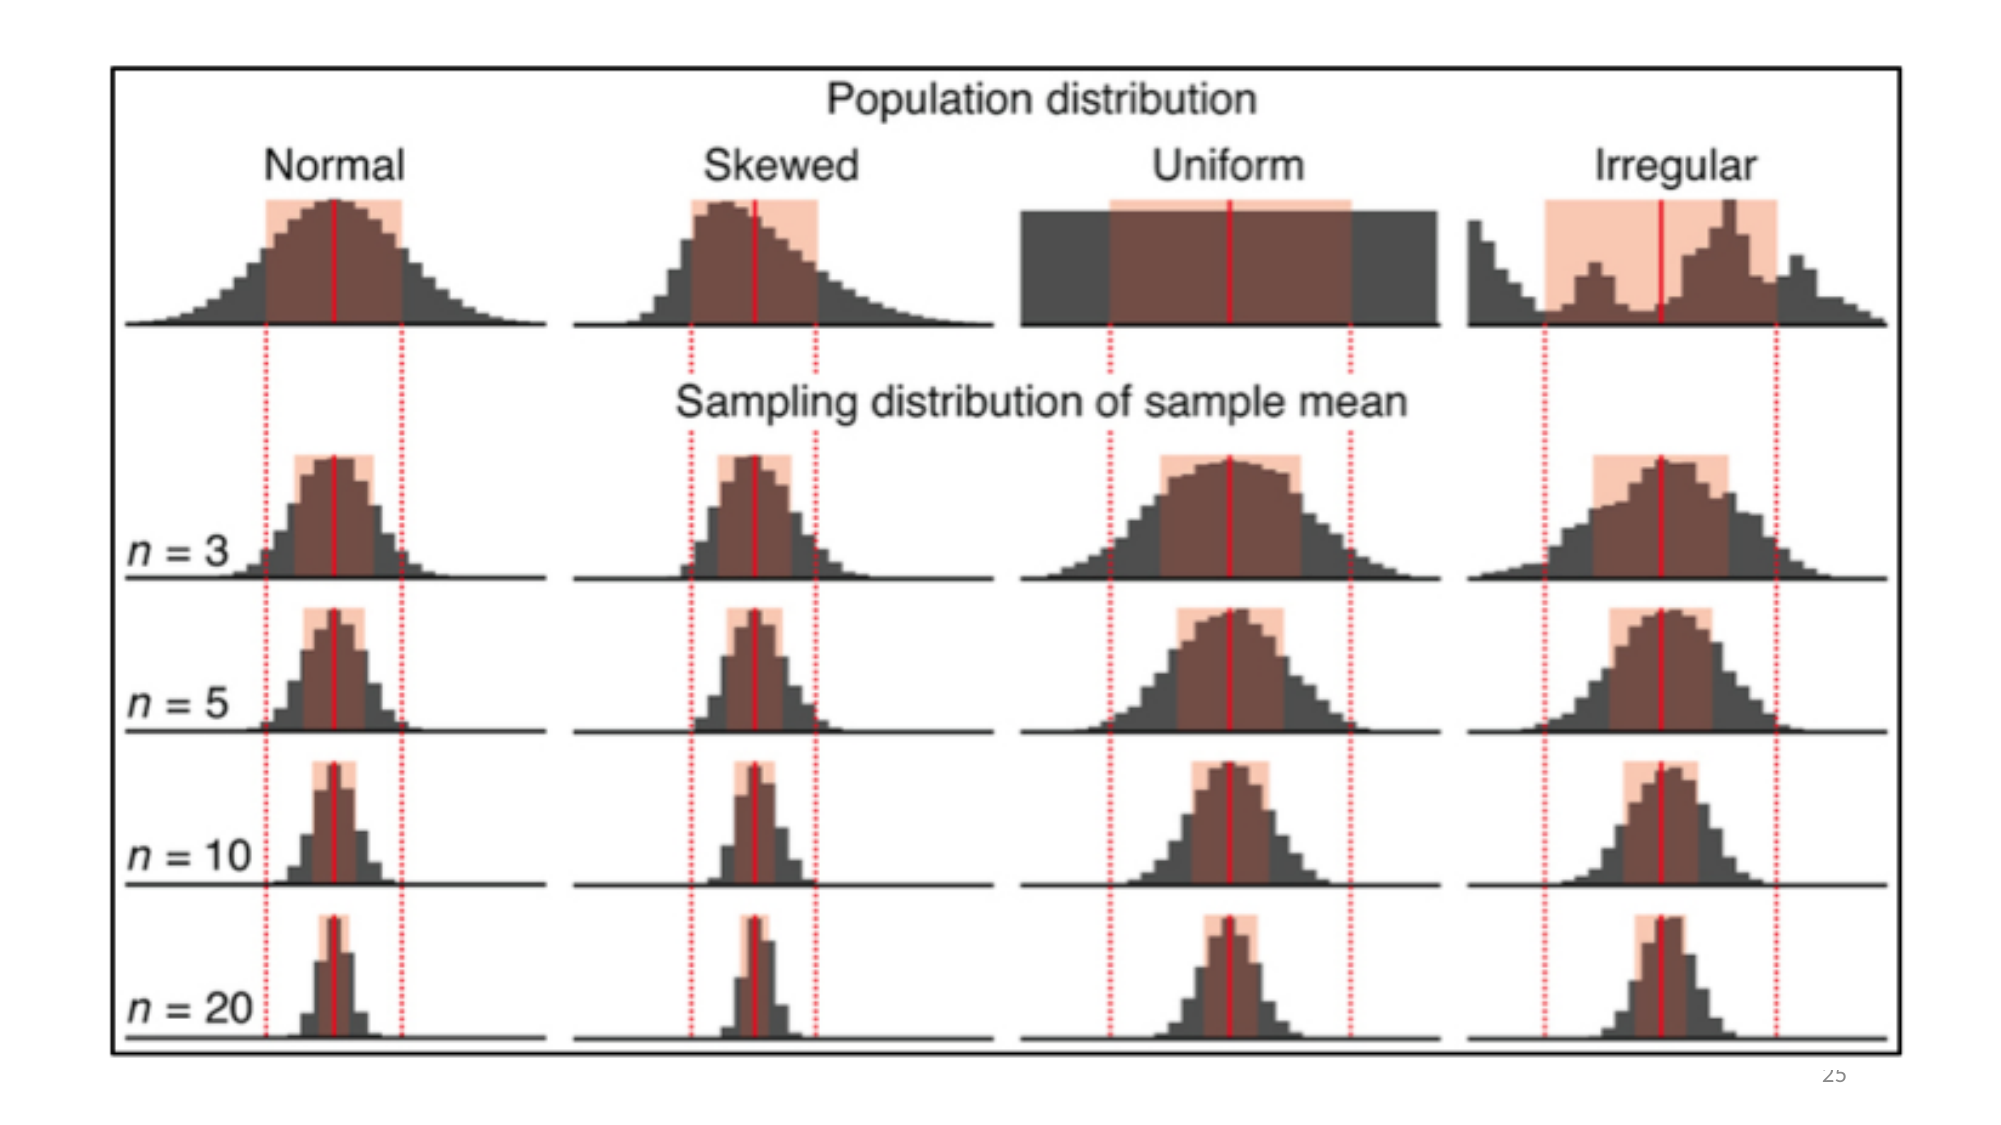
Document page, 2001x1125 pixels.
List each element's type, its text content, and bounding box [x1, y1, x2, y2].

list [99, 52, 1917, 1070]
slide_number 25 [1412, 1070, 1863, 1103]
